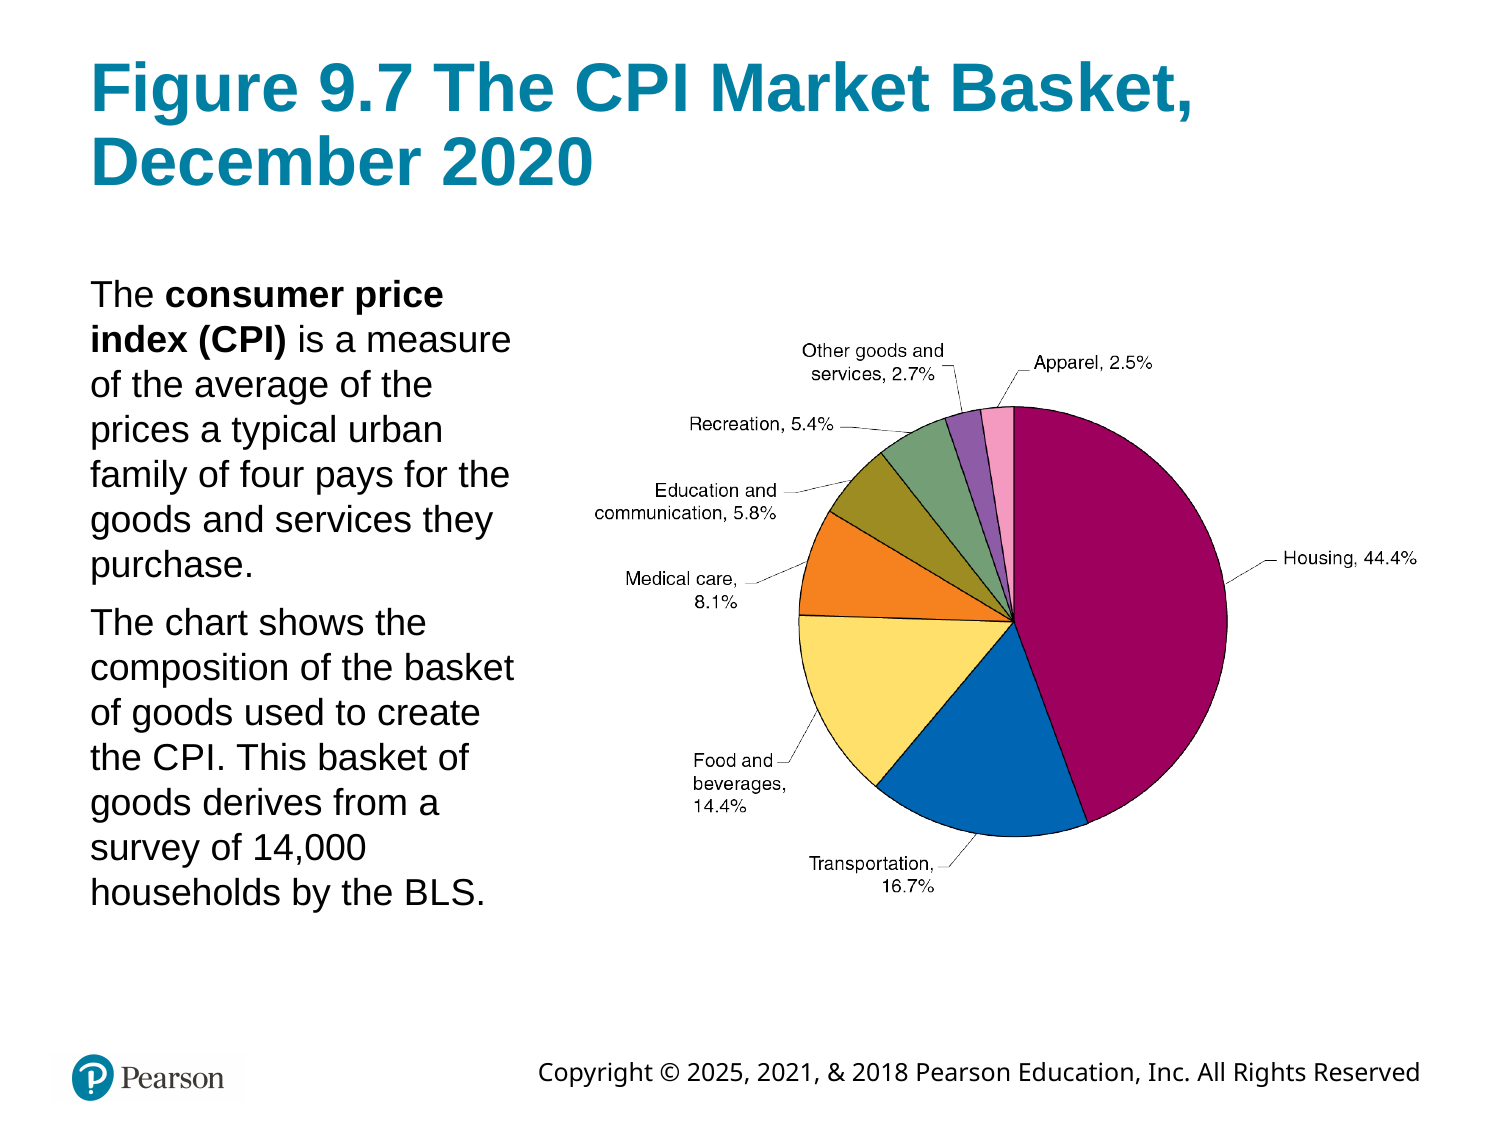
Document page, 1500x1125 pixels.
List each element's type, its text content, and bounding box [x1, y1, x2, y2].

list The consumer price index (C P I) is a measure of the average of the prices a typical urban family of four pays for the goods and services they purchase. The chart shows the composition of the basket of goods used to create the C P I. This basket of goods derives from a survey of 14,000 households by the B L S. [75, 255, 540, 945]
picture [587, 341, 1424, 902]
title Figure 9.7 The C P I Market Basket, December 2020 [75, 35, 1425, 216]
picture [51, 1053, 245, 1102]
